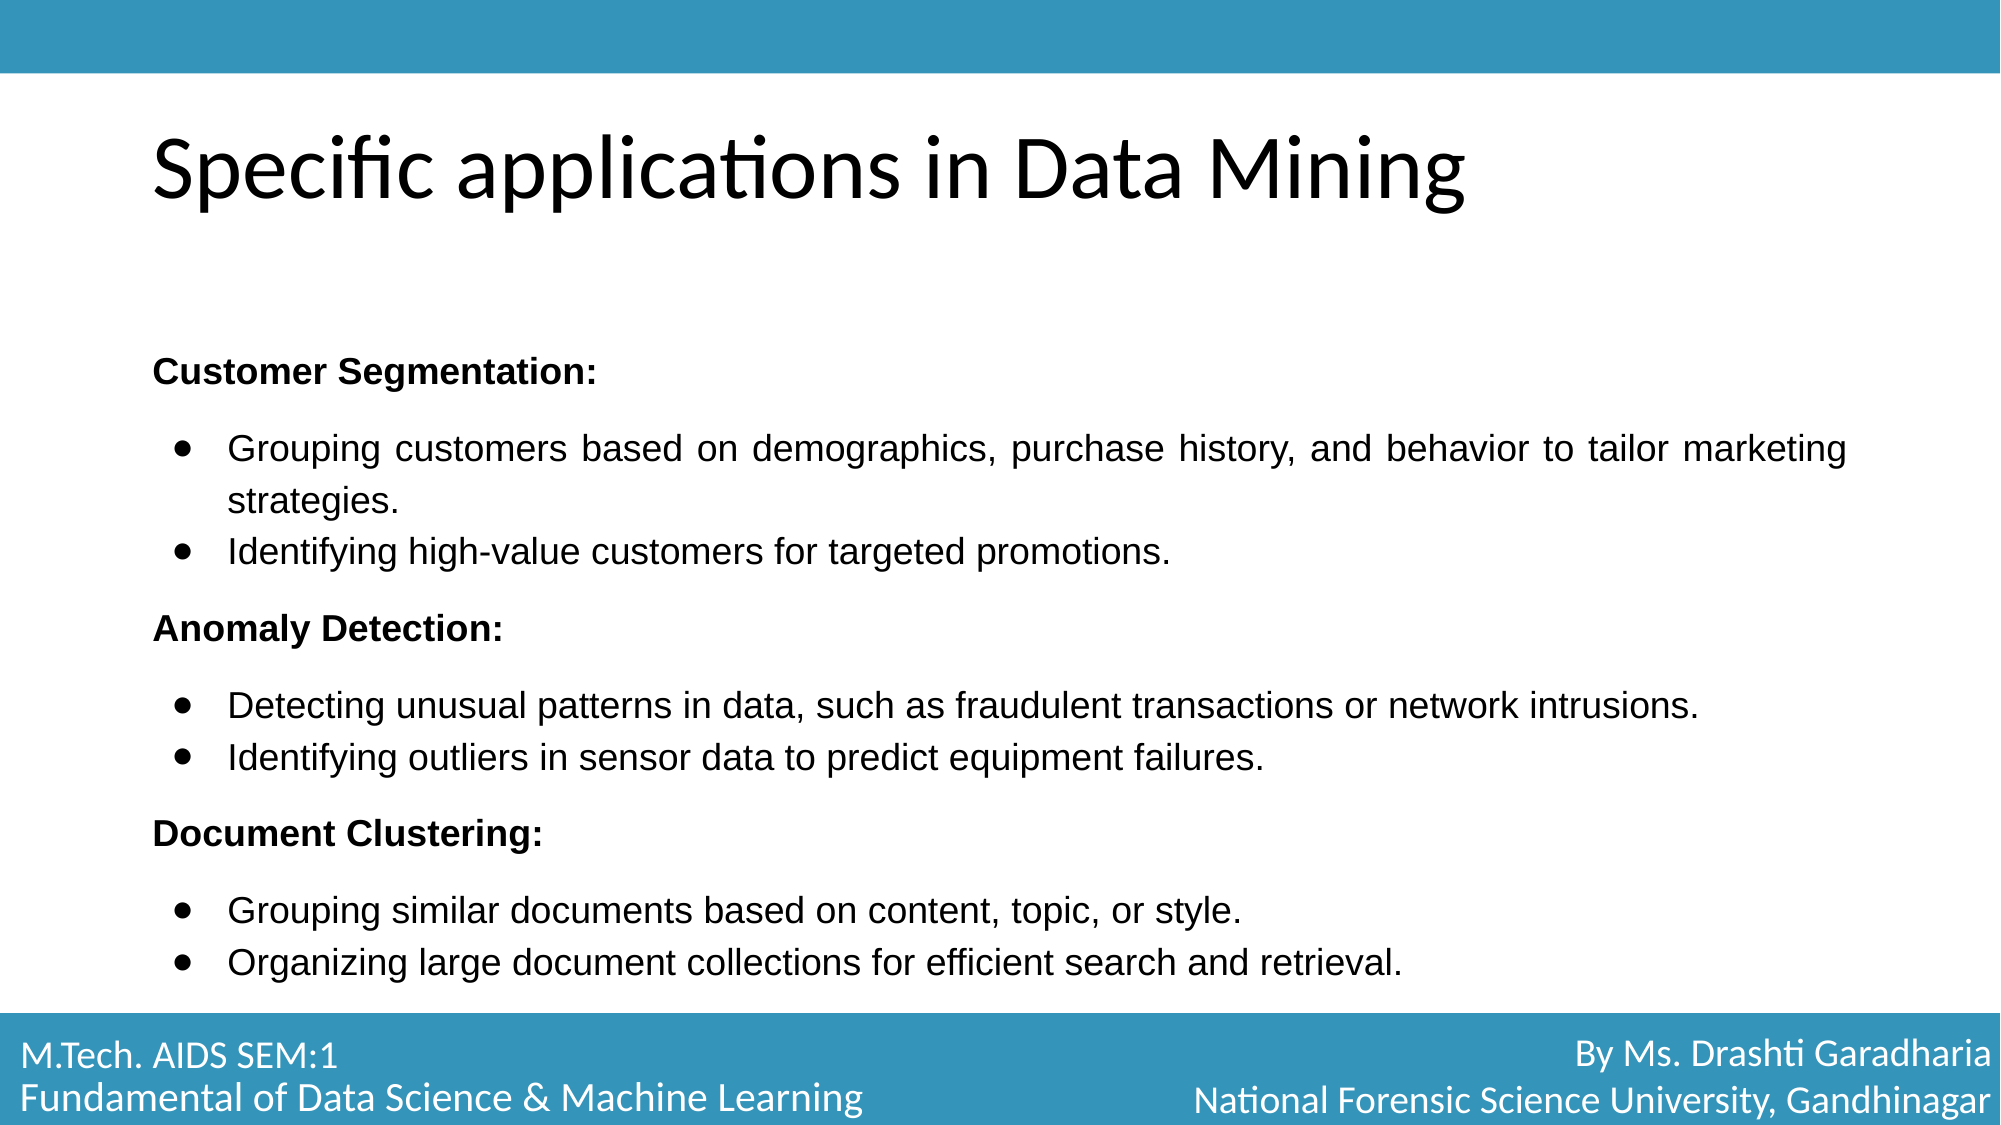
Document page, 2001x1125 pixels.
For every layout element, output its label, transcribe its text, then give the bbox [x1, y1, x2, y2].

title Specific applications in Data Mining [137, 59, 1863, 257]
list Customer Segmentation: Grouping customers based on demographics, purchase history, and behavior to tailor marketing strategies. Identifying high-value customers for targeted promotions. Anomaly Detection: Detecting unusual patterns in data, such as fraudulent transactions or network intrusions. Identifying outliers in sensor data to predict equipment failures. Document Clustering: Grouping similar documents based on content, topic, or style. Organizing large document collections for efficient search and retrieval. [137, 257, 1863, 1014]
